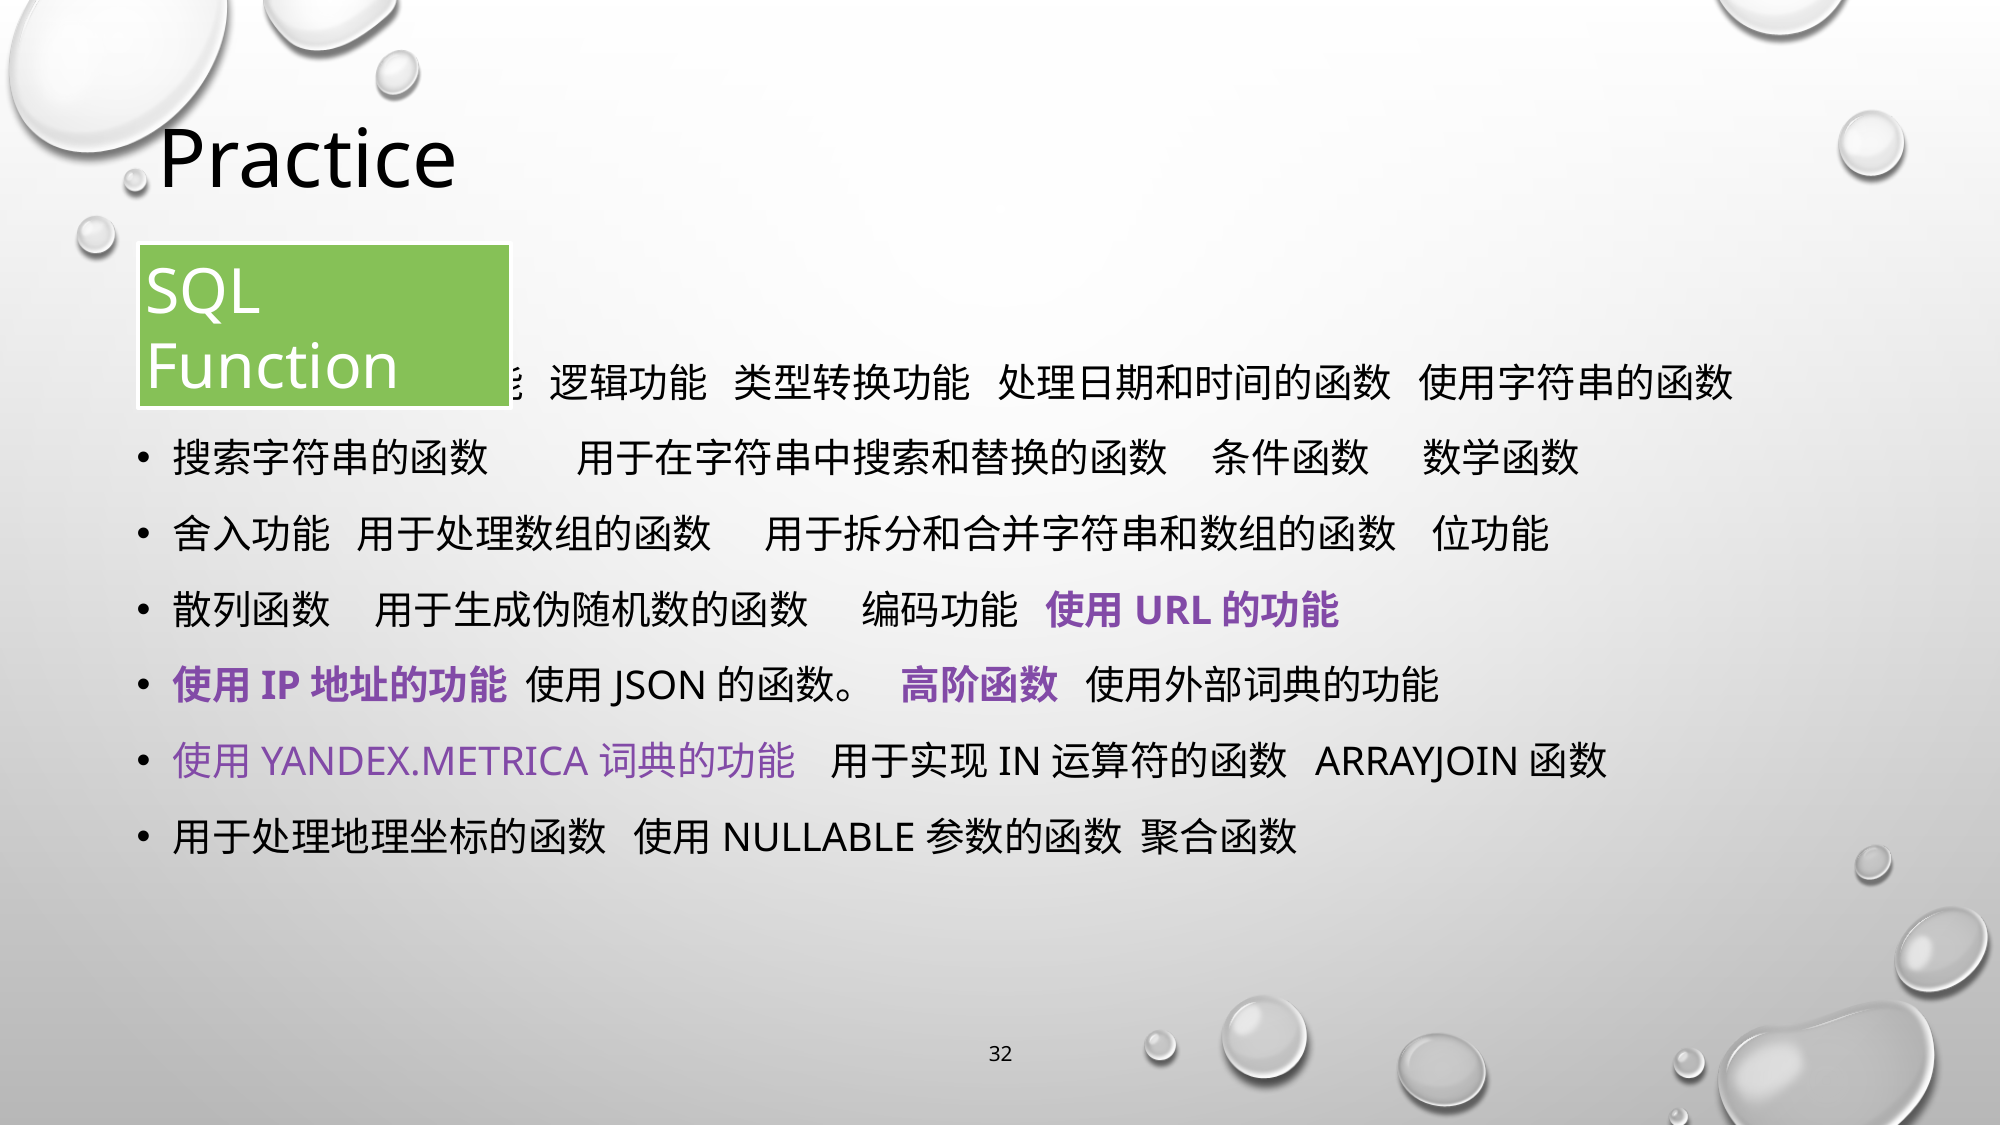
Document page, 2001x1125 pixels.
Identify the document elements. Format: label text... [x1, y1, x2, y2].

text_box Practice [149, 77, 1850, 234]
list 算术函数 比较功能 逻辑功能 类型转换功能 处理日期和时间的函数 使用字符串的函数 搜索字符串的函数 用于在字符串中搜索和替换的函数 条件函数 数学函数 舍入功能 用于处理数组的函数 用于拆分和合并字符串和数组的函数 位功能 散列函数 用于生成伪随机数的函数 编码功能 使用URL的功能 使用IP地址的功能 使用JSON的函数。 高阶函数 使用外部词典的功能 使用Yandex.Metrica词典的功能 用于实现IN运算符的函数 arrayJoin函数 用于处理地理坐标的函数 使用Nullable参数的函数 聚合函数 [128, 340, 1806, 1011]
picture [0, 0, 2000, 1125]
text_box SQL Function [138, 243, 512, 409]
slide_number 32 [979, 1035, 1021, 1074]
